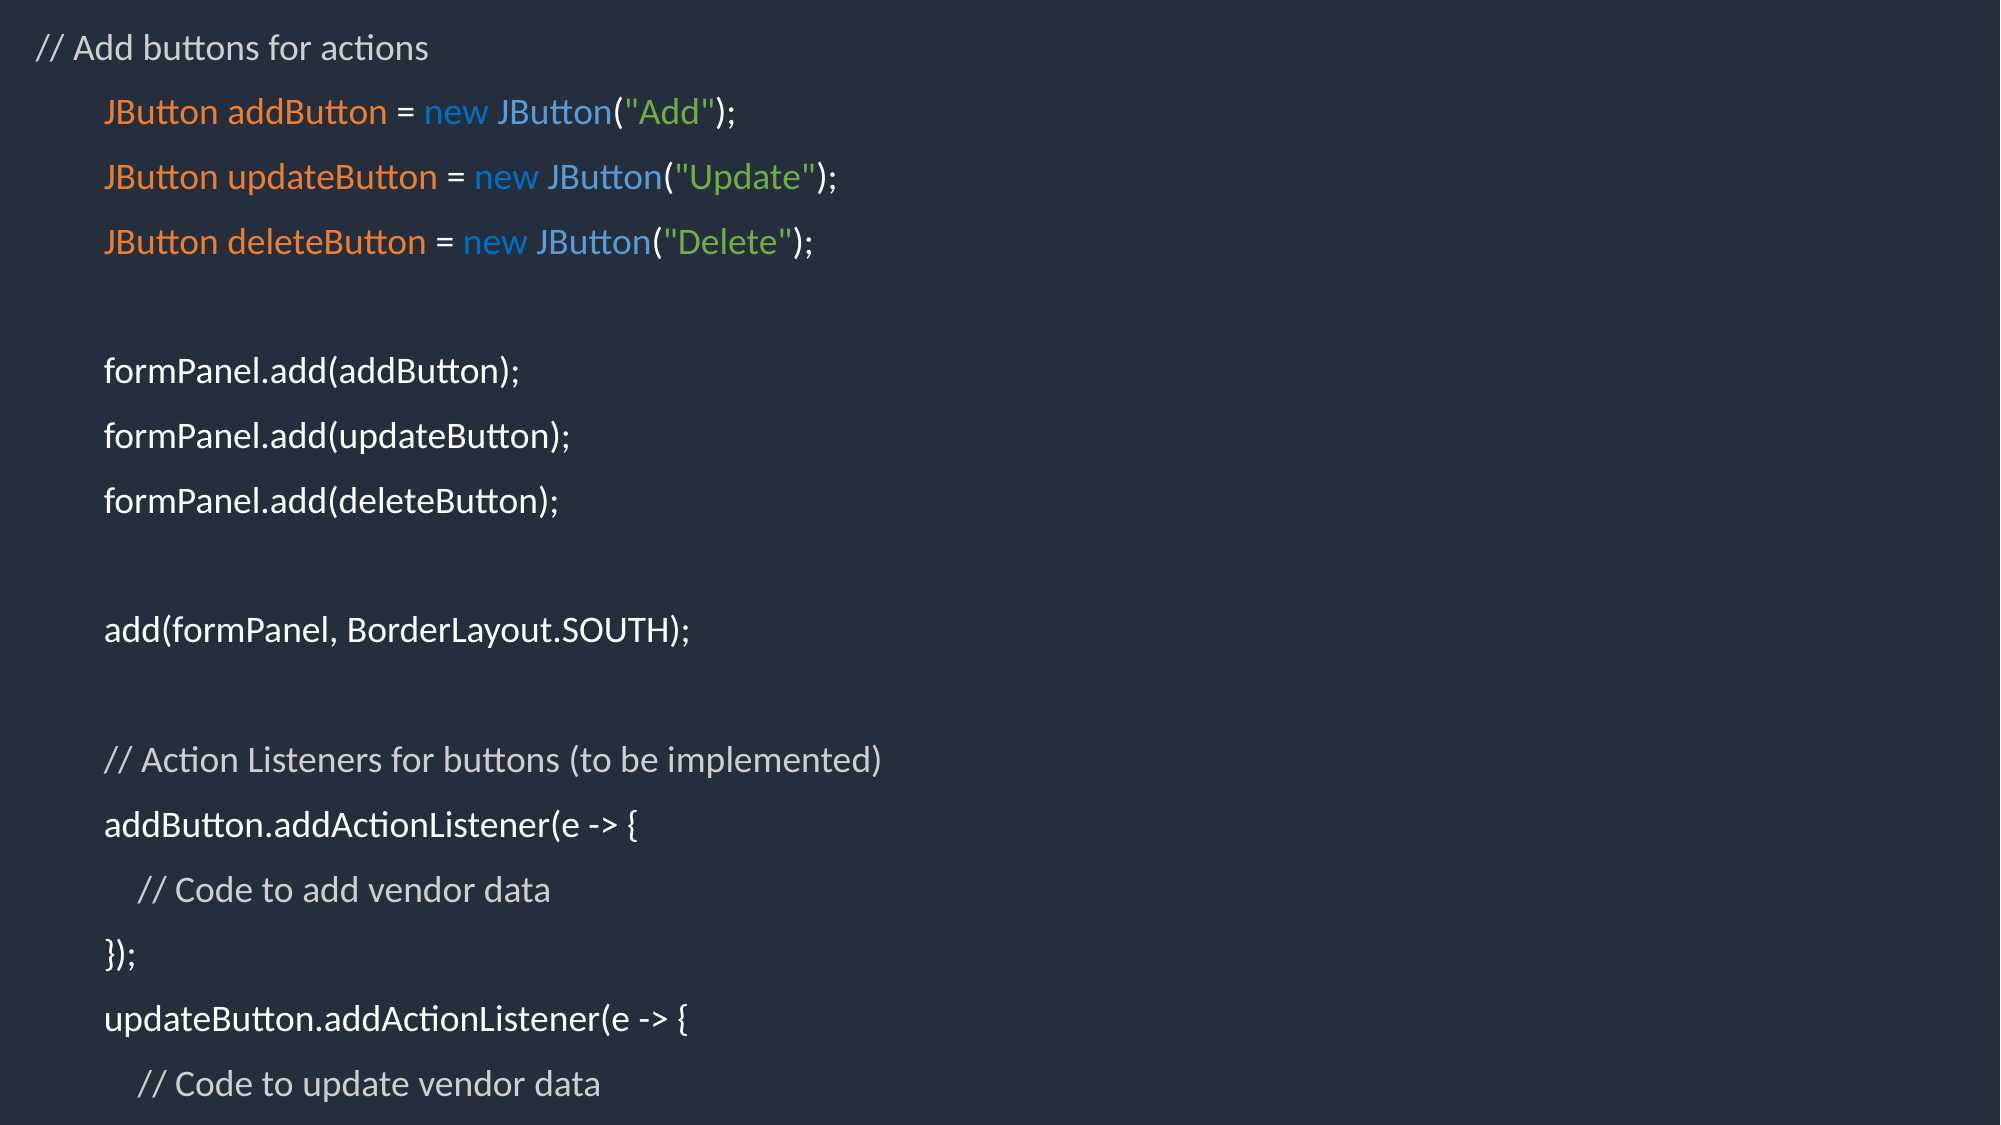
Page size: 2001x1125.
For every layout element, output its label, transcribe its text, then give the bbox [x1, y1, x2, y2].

text_box // Add buttons for actions JButton addButton = new JButton("Add"); JButton updateButton = new JButton("Update"); JButton deleteButton = new JButton("Delete"); formPanel.add(addButton); formPanel.add(updateButton); formPanel.add(deleteButton); add(formPanel, BorderLayout.SOUTH); // Action Listeners for buttons (to be implemented) addButton.addActionListener(e -> { // Code to add vendor data }); updateButton.addActionListener(e -> { // Code to update vendor data [20, 11, 1965, 1125]
